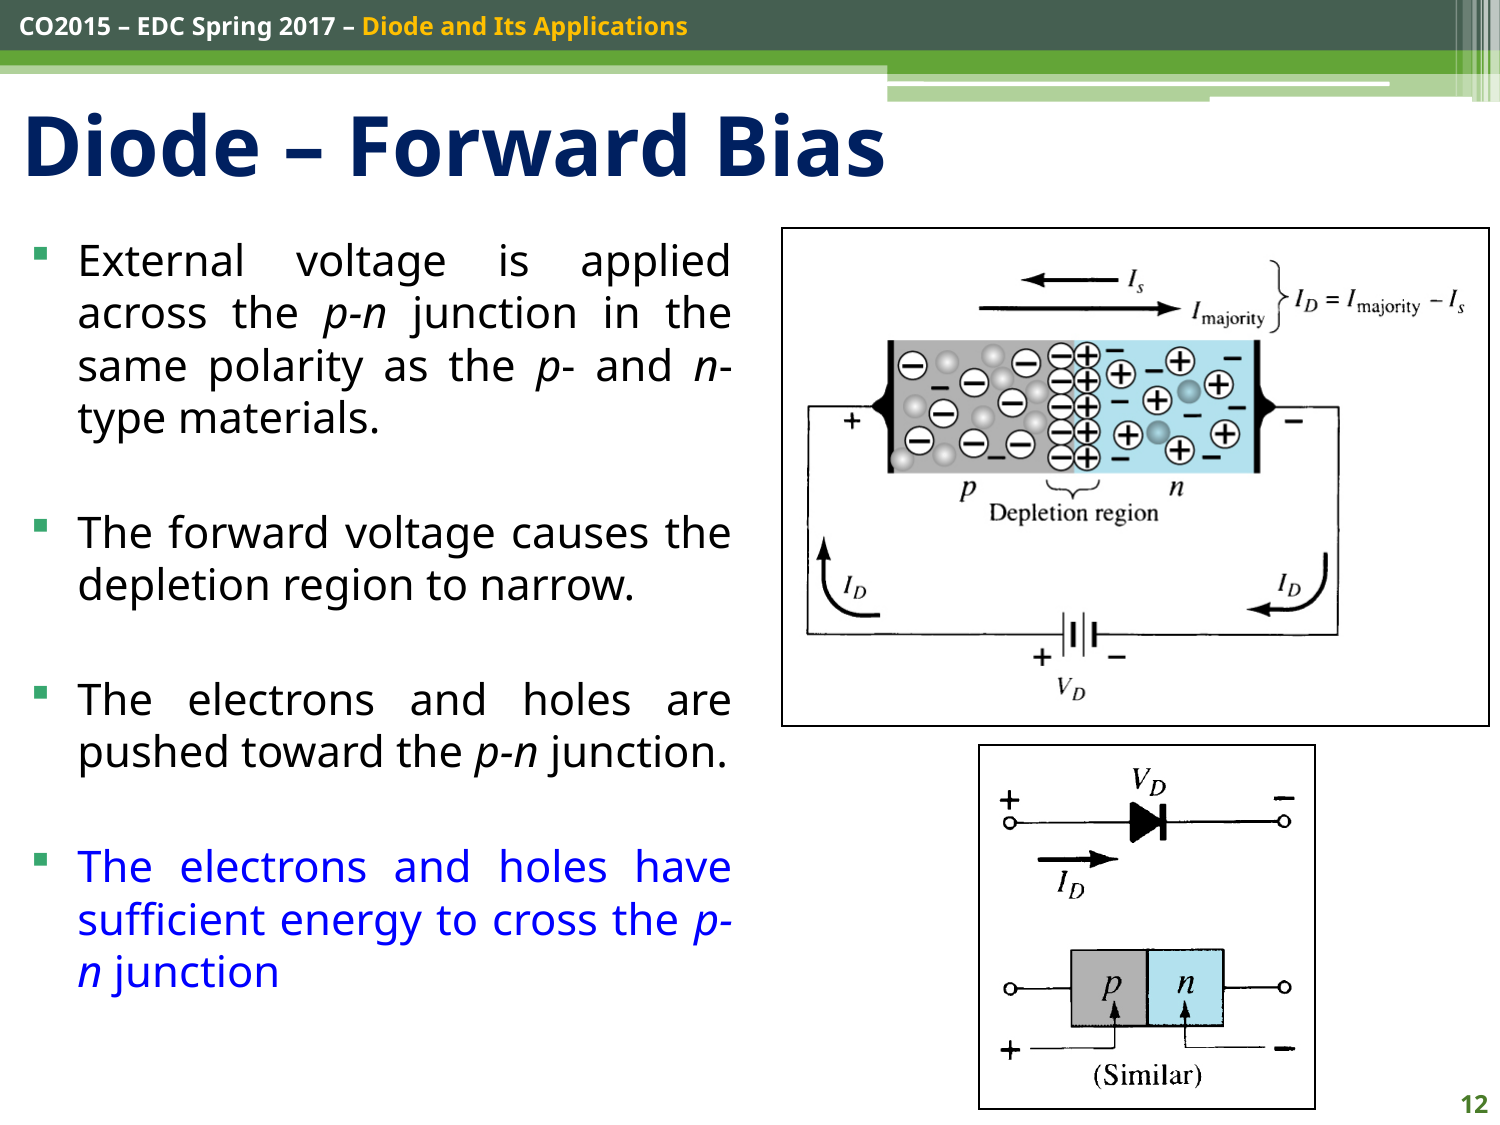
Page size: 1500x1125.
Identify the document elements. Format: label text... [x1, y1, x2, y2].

picture [980, 745, 1315, 1109]
title Diode – Forward Bias [6, 77, 1485, 209]
list External voltage is applied across the p-n junction in the same polarity as the p- and n-type materials. The forward voltage causes the depletion region to narrow. The electrons and holes are pushed toward the p-n junction. The electrons and holes have sufficient energy to cross the p-n junction [6, 225, 748, 1079]
picture [783, 229, 1489, 726]
